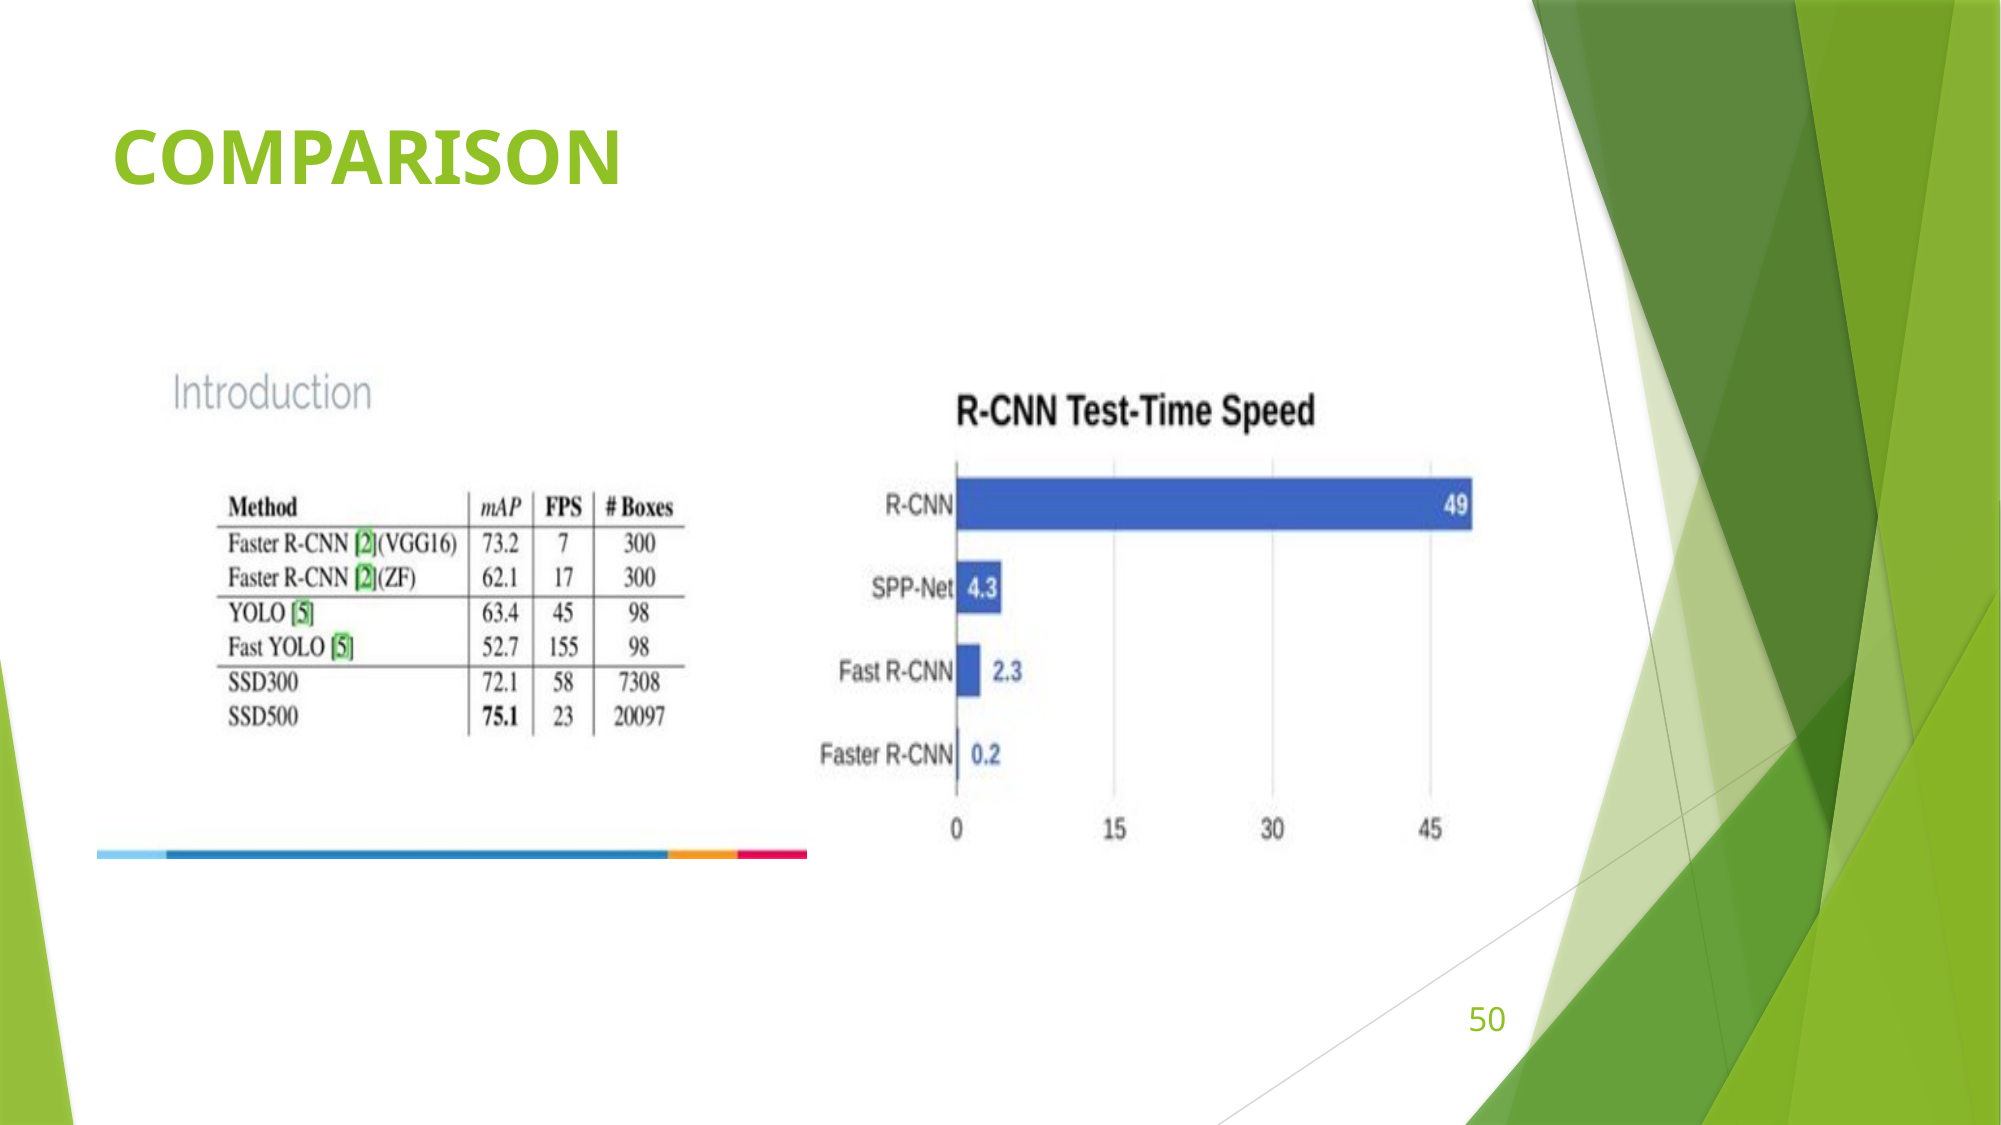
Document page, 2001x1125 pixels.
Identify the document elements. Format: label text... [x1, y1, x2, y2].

slide_number 50 [1409, 991, 1522, 1051]
title COMPARISON [96, 102, 1508, 319]
list [111, 354, 1522, 992]
picture [96, 364, 1509, 859]
